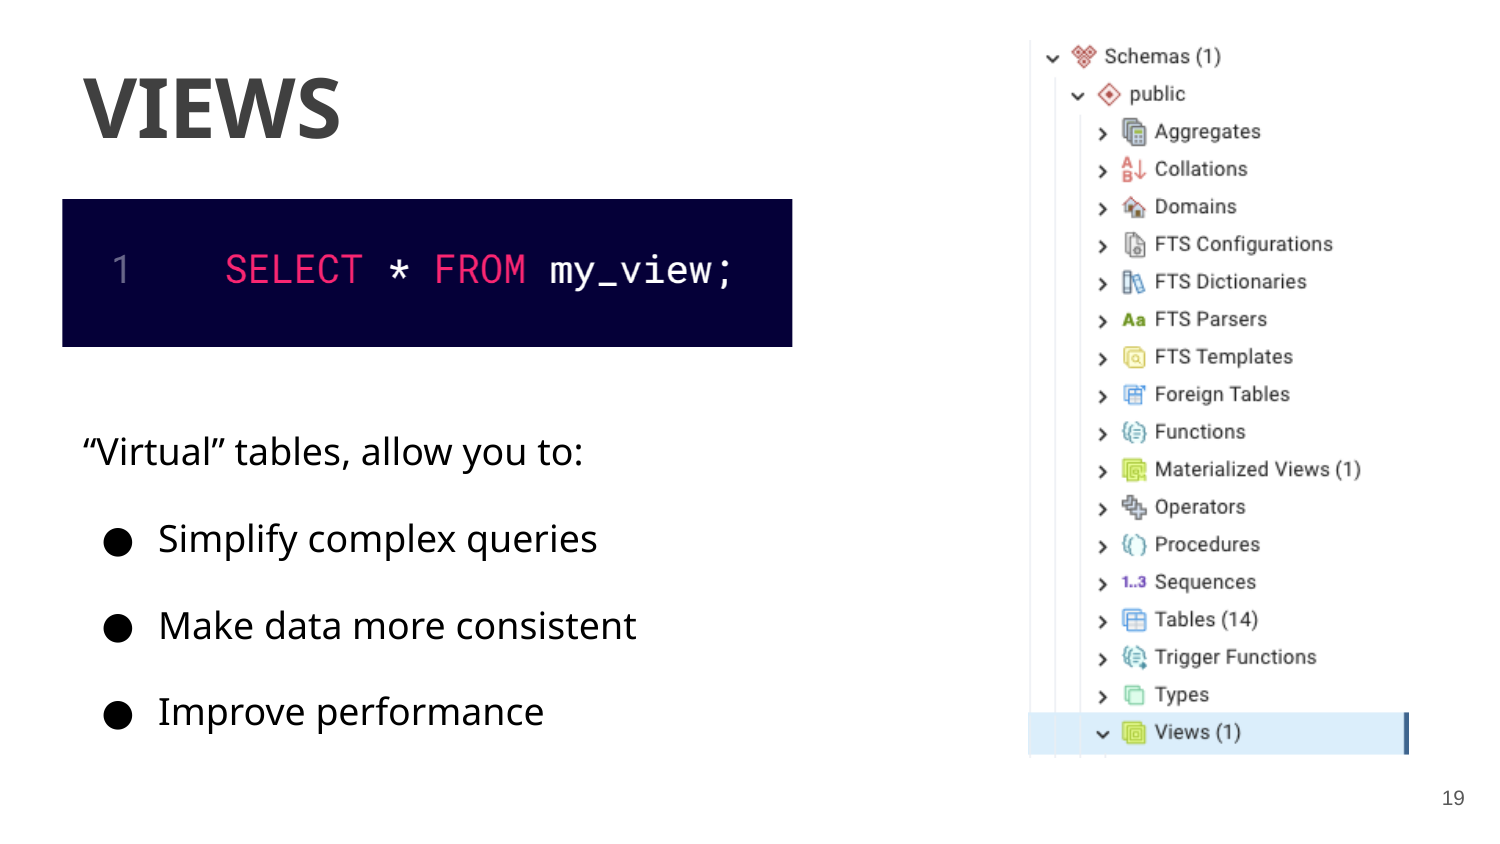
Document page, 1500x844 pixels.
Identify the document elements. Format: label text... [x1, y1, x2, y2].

text_box “Virtual” tables, allow you to: Simplify complex queries Make data more consistent Improve performance [68, 413, 938, 758]
picture [62, 199, 793, 347]
slide_number ‹#› [1389, 764, 1480, 830]
text_box VIEWS [68, 40, 1026, 314]
picture [1028, 40, 1409, 758]
